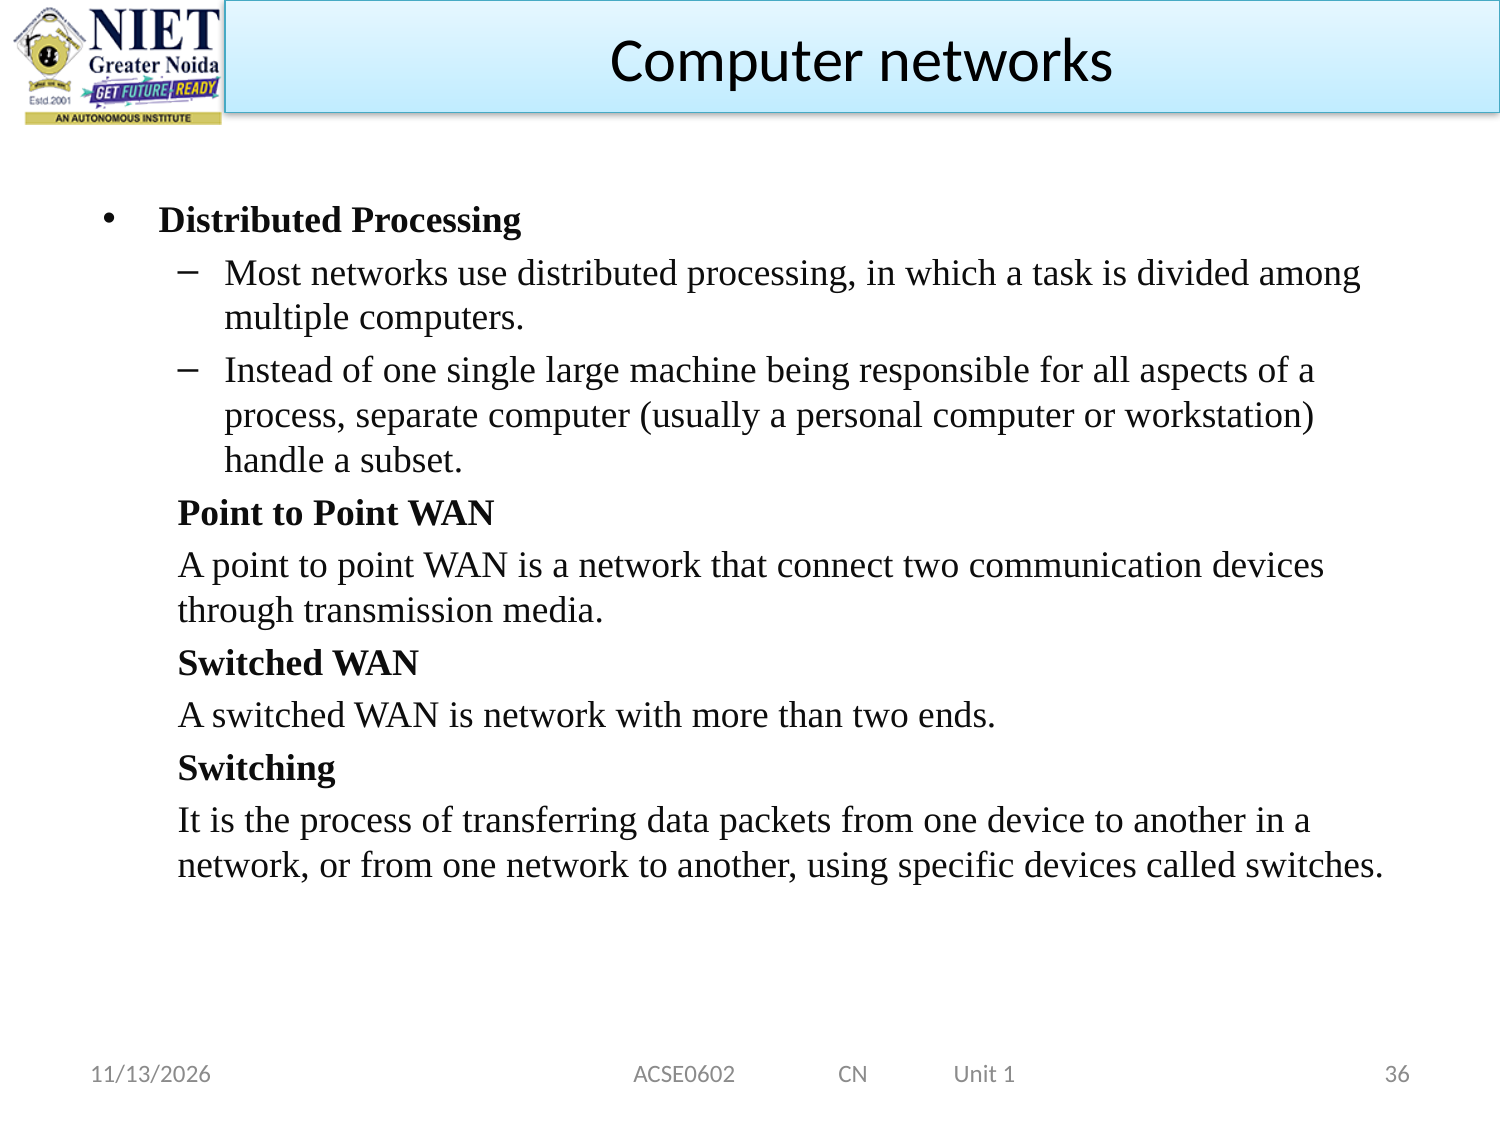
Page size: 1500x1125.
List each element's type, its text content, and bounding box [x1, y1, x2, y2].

list Distributed Processing Most networks use distributed processing, in which a task is divided among multiple computers. Instead of one single large machine being responsible for all aspects of a process, separate computer (usually a personal computer or workstation) handle a subset. Point to Point WAN A point to point WAN is a network that connect two communication devices through transmission media. Switched WAN A switched WAN is network with more than two ends. Switching It is the process of transferring data packets from one device to another in a network, or from one network to another, using specific devices called switches. [87, 187, 1438, 930]
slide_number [75, 1042, 412, 1103]
footer ACSE0602 CN Unit 1 [412, 1042, 1238, 1103]
text_box Computer networks [224, 0, 1500, 113]
picture [13, 7, 222, 126]
slide_number 36 [1238, 1042, 1425, 1103]
